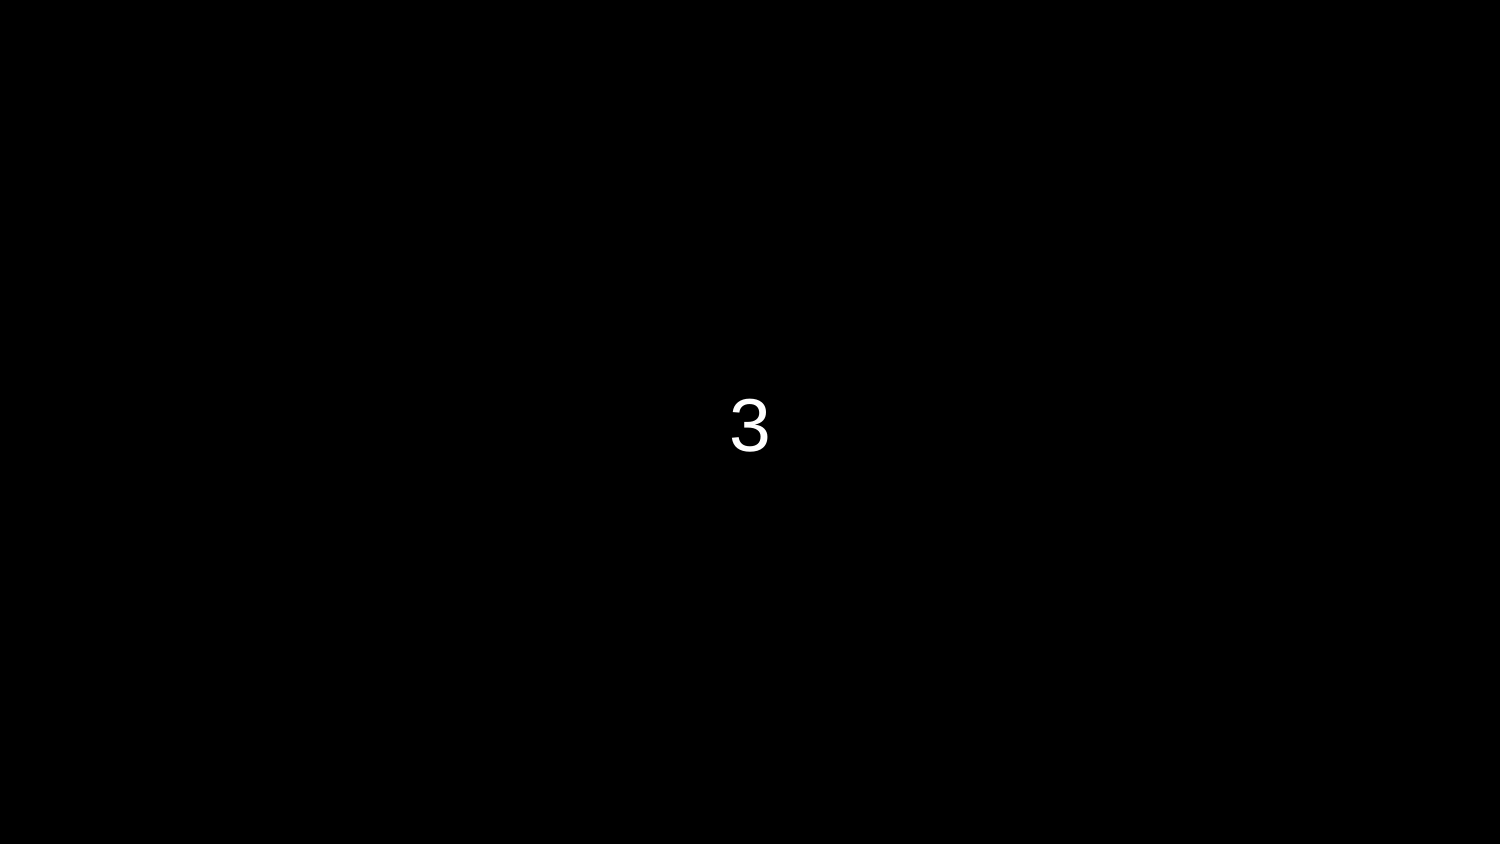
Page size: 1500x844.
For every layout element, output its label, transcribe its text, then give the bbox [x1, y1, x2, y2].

title 3 [51, 352, 1449, 491]
